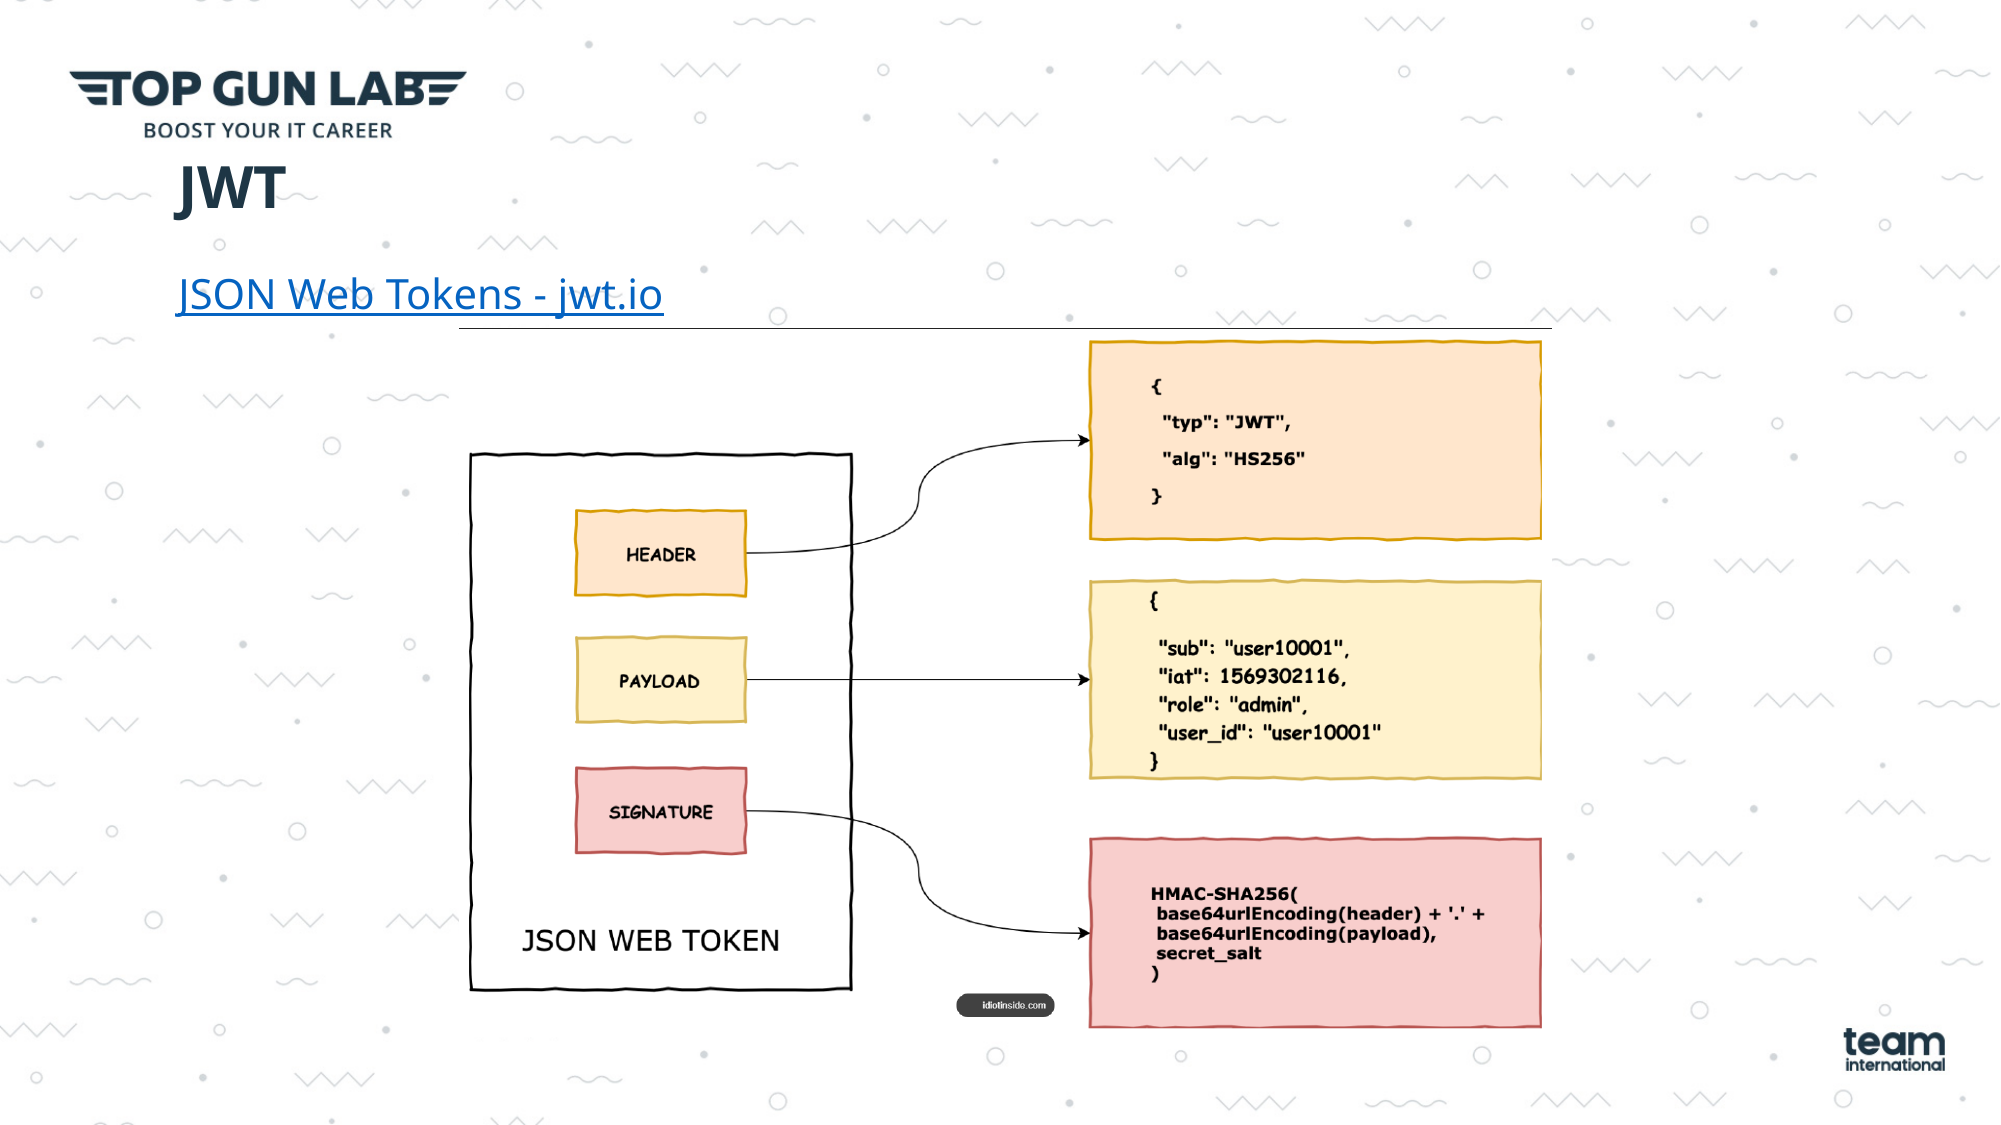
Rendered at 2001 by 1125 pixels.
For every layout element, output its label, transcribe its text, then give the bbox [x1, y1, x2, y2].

title JWT [163, 146, 1848, 232]
picture [0, 0, 2001, 1125]
list JSON Web Tokens - jwt.io [163, 261, 1848, 989]
